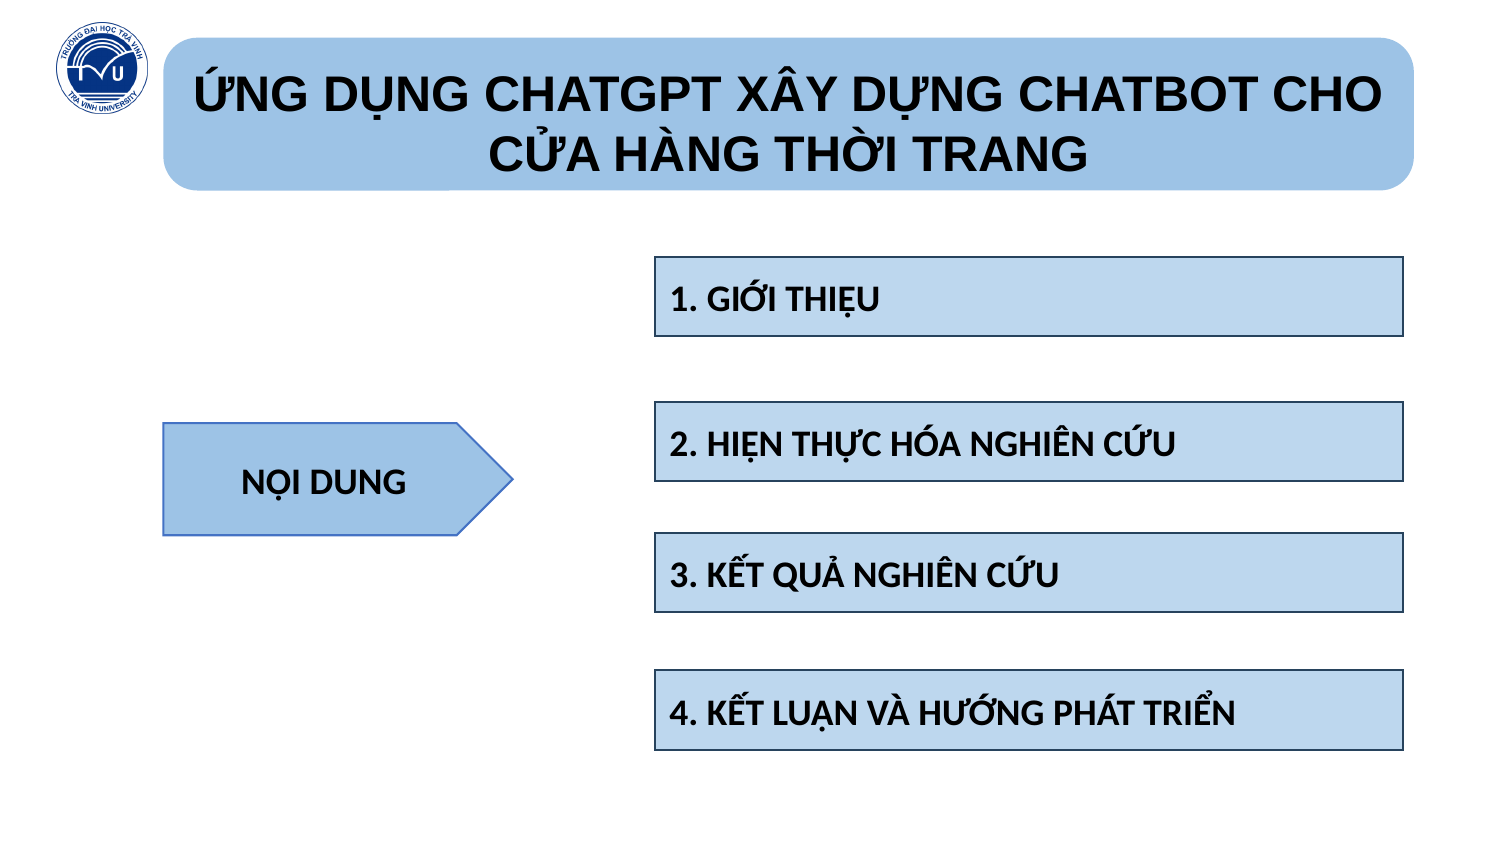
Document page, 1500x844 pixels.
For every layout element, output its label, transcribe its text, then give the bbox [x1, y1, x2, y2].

text_box 1. GIỚI THIỆU [654, 256, 1404, 337]
picture [56, 22, 148, 114]
text_box ỨNG DỤNG CHATGPT XÂY DỰNG CHATBOT CHO CỬA HÀNG THỜI TRANG [163, 37, 1414, 191]
text_box NỘI DUNG [162, 422, 515, 537]
text_box 3. KẾT QUẢ NGHIÊN CỨU [654, 532, 1404, 613]
text_box 4. KẾT LUẬN VÀ HƯỚNG PHÁT TRIỂN [654, 669, 1404, 751]
text_box 2. HIỆN THỰC HÓA NGHIÊN CỨU [654, 401, 1404, 482]
